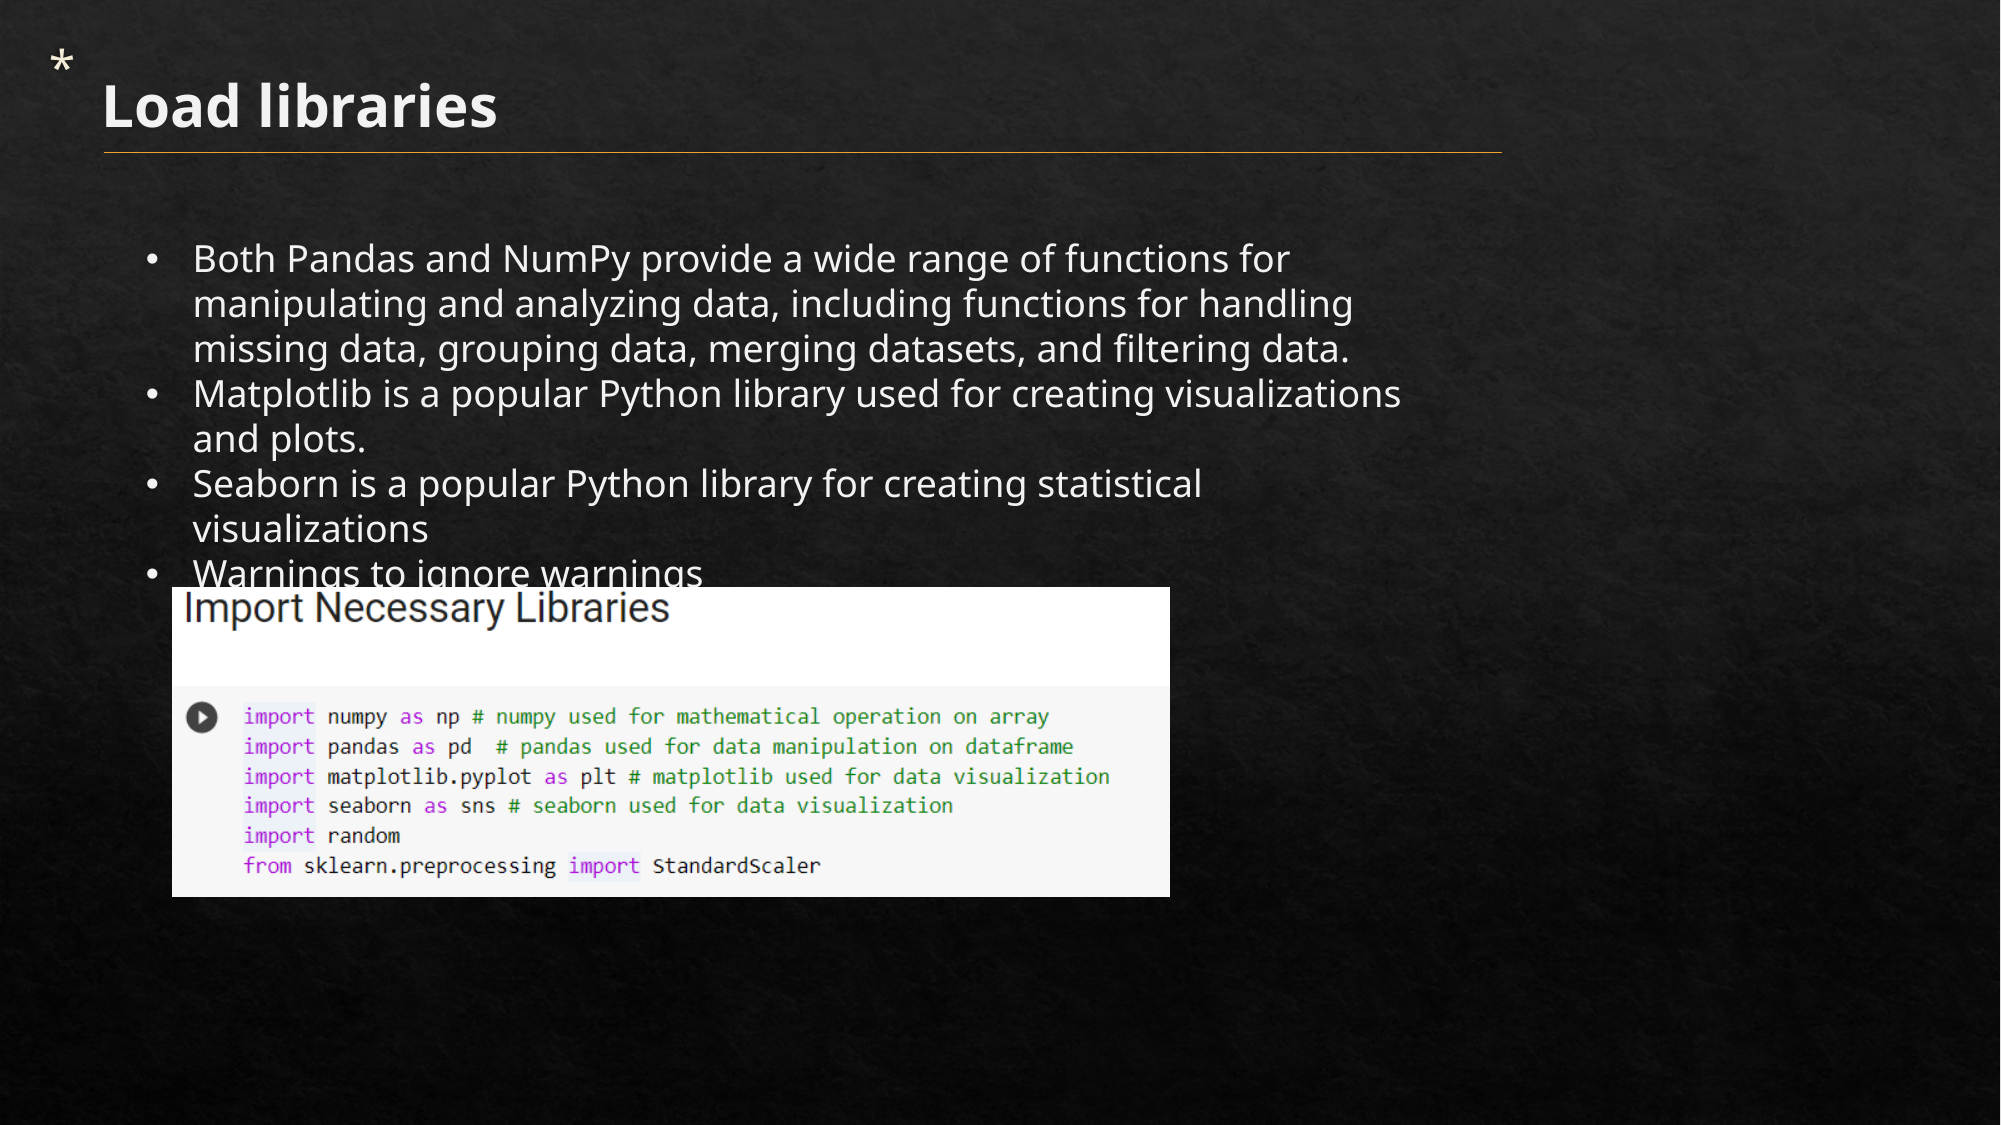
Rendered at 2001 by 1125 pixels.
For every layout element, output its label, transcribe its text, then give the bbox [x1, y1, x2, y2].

list * [27, 24, 1975, 1087]
picture [171, 587, 1170, 898]
text_box Both Pandas and NumPy provide a wide range of functions for manipulating and analyzing data, including functions for handling missing data, grouping data, merging datasets, and filtering data. Matplotlib is a popular Python library used for creating visualizations and plots. Seaborn is a popular Python library for creating statistical visualizations Warnings to ignore warnings [131, 228, 1428, 603]
text_box Load libraries [86, 62, 528, 147]
